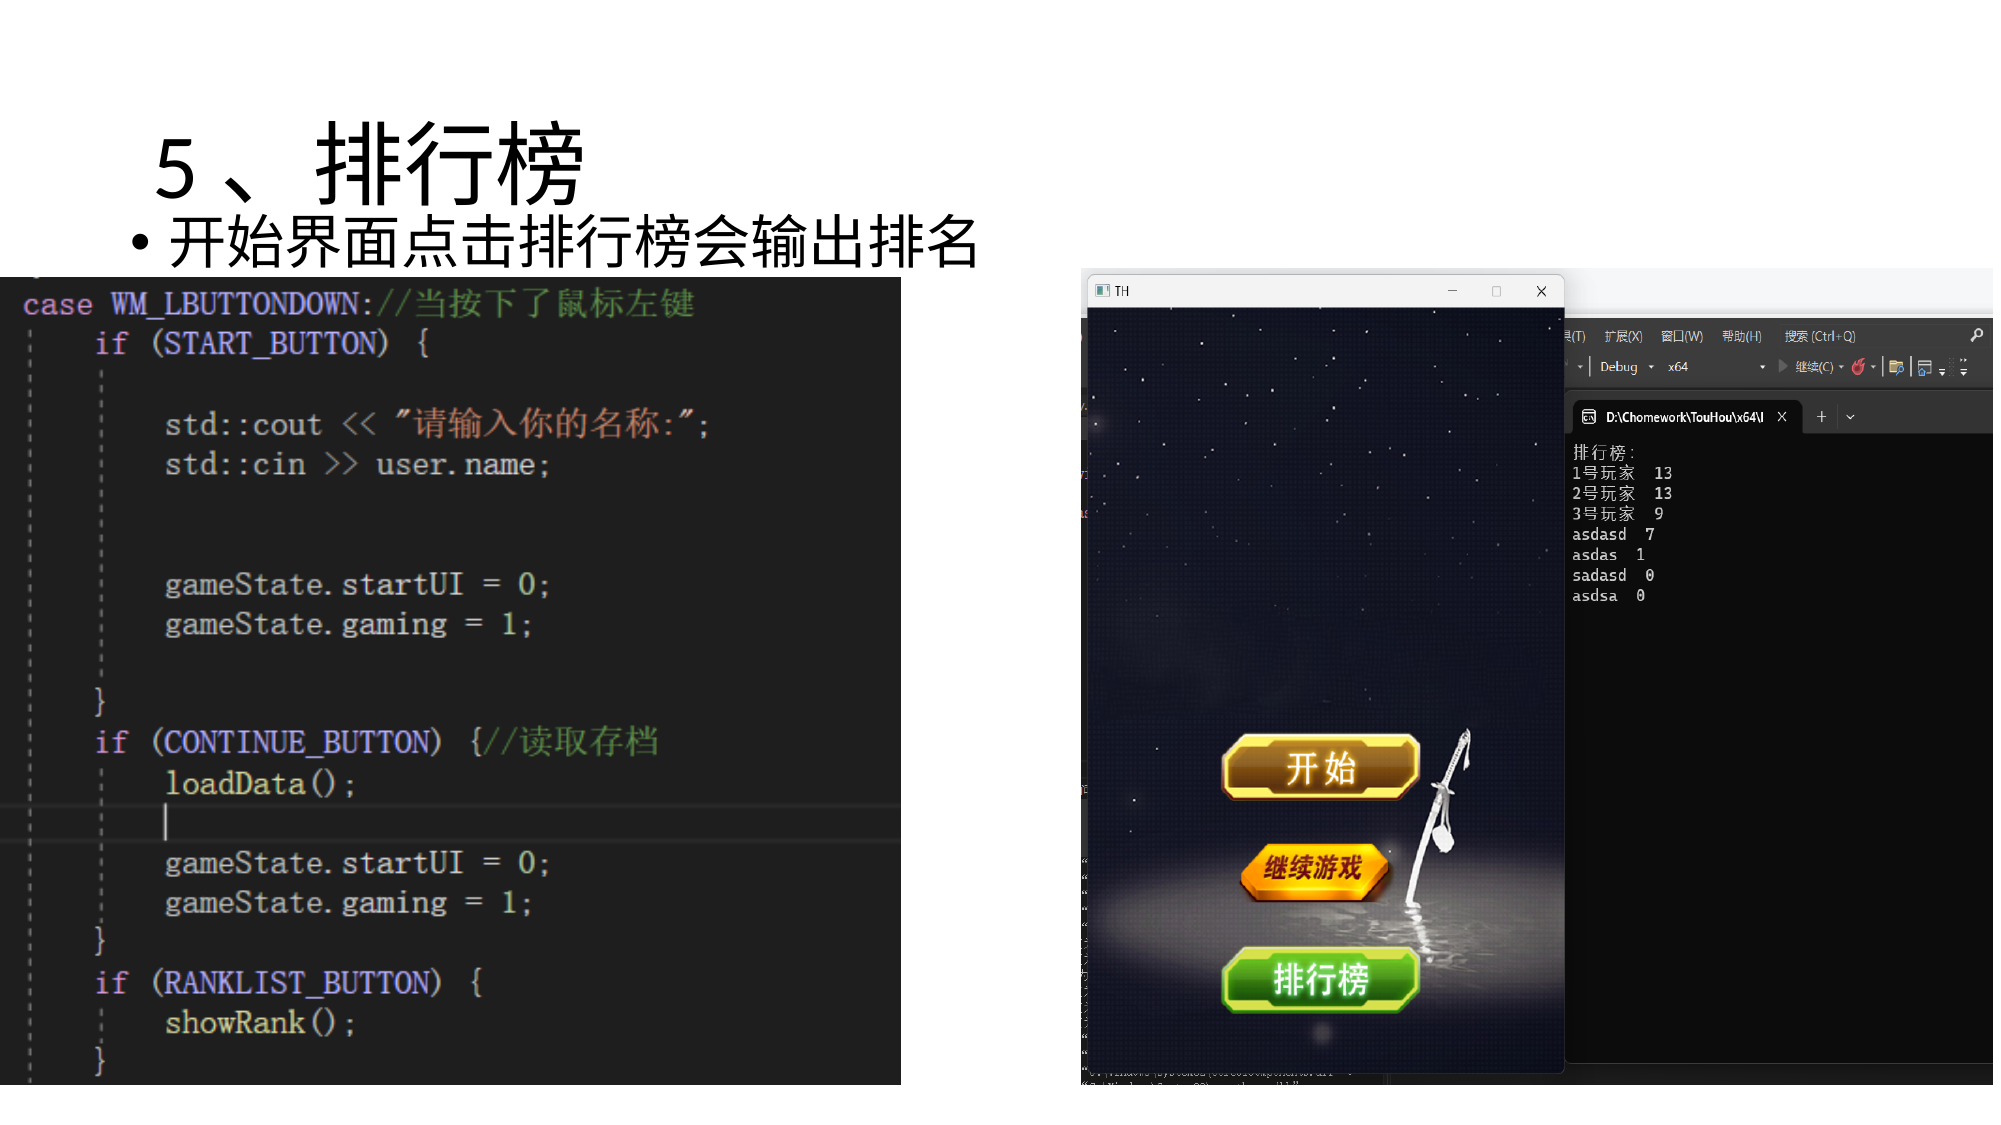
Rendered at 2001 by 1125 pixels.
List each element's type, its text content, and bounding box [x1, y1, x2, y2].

list 开始界面点击排行榜会输出排名 [115, 205, 1841, 920]
picture [1081, 268, 1993, 1086]
picture [0, 277, 901, 1086]
title 5、排行榜 [137, 59, 1863, 268]
